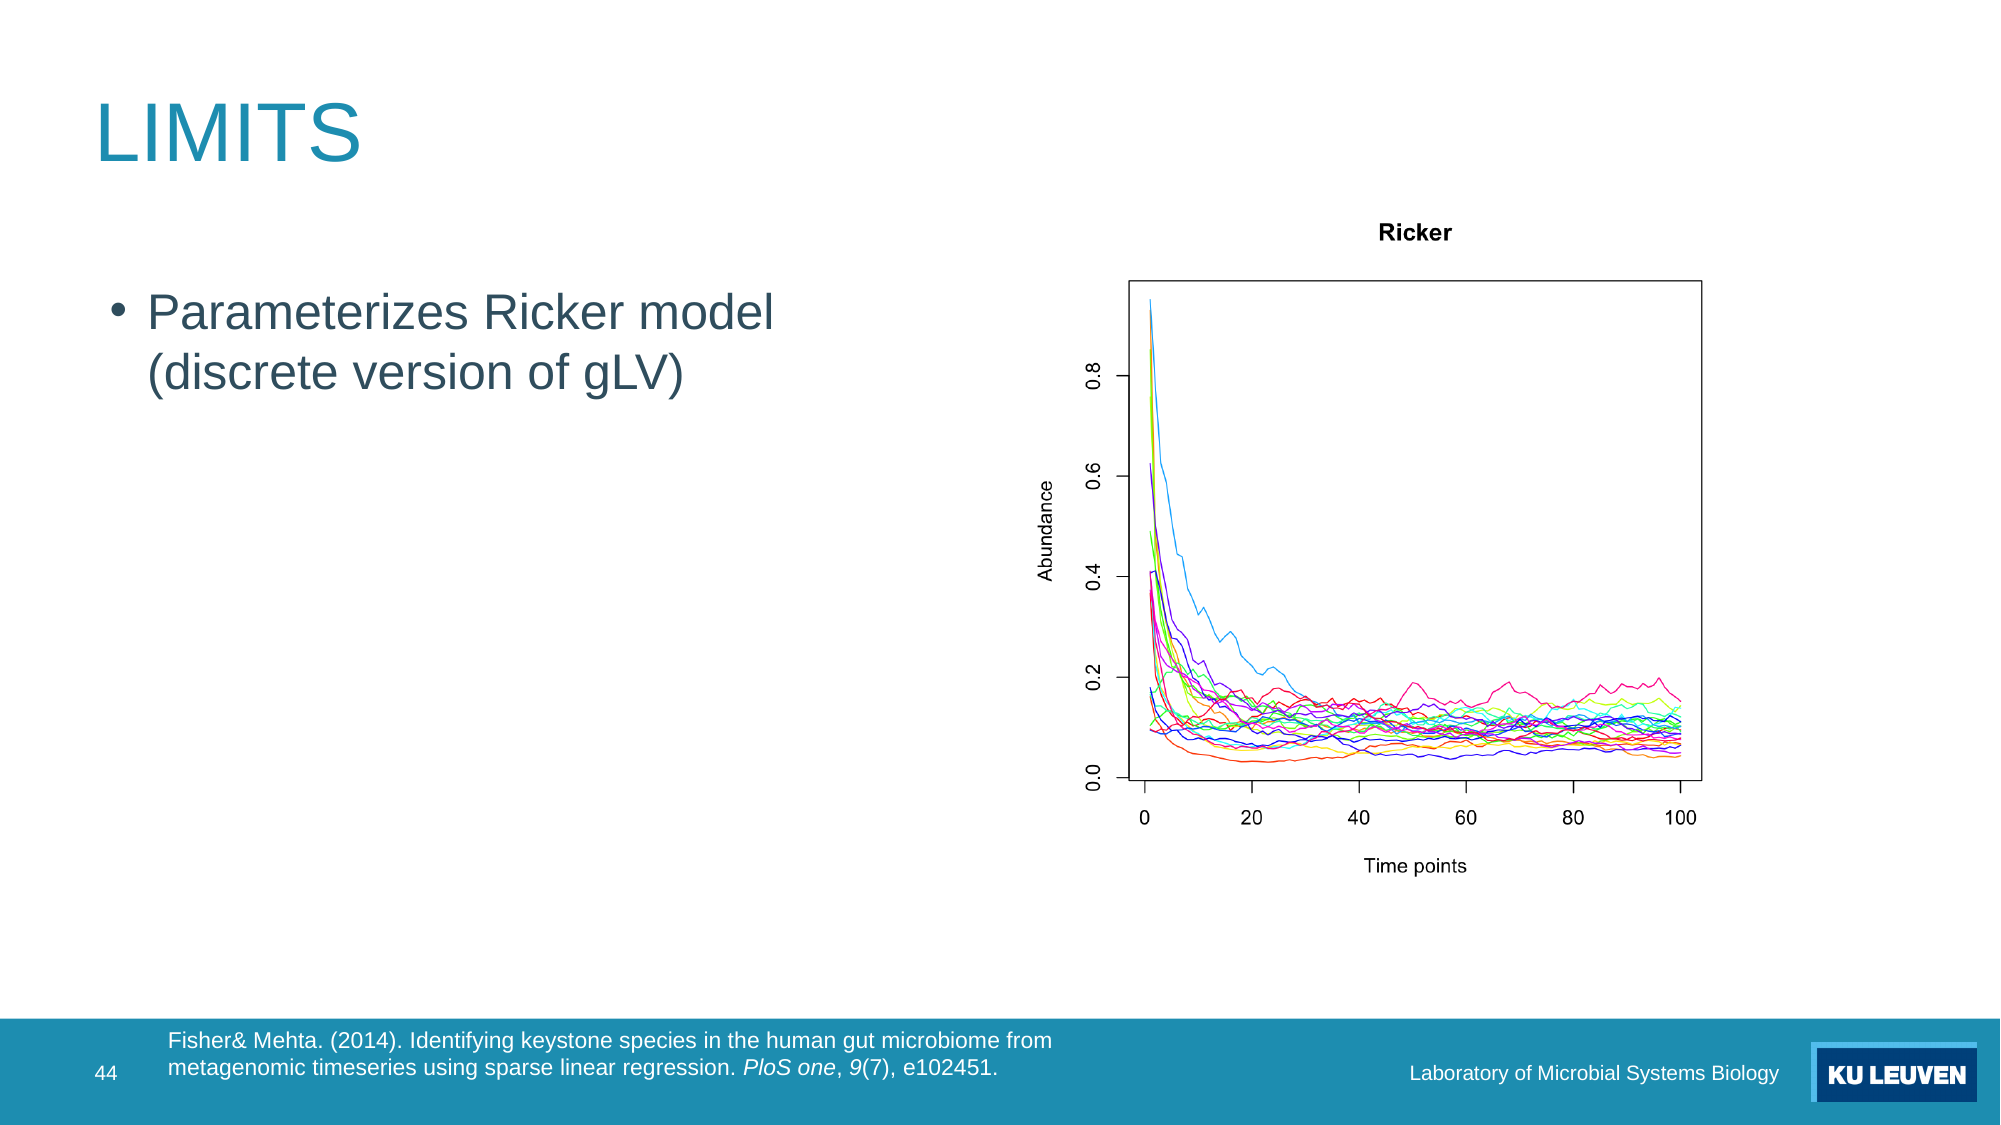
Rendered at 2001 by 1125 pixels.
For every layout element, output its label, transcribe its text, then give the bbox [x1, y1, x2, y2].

title LIMITS [94, 33, 1906, 223]
list Parameterizes Ricker model (discrete version of gLV) [94, 271, 1906, 1004]
footer Laboratory of Microbial Systems Biology [989, 1018, 1809, 1125]
picture [1811, 1042, 1977, 1102]
slide_number 44 [94, 1018, 201, 1125]
picture [1030, 182, 1752, 903]
text_box Fisher& Mehta. (2014). Identifying keystone species in the human gut microbiome from metagenomic timeseries using sparse linear regression. PloS one, 9(7), e102451. [153, 1017, 1187, 1088]
